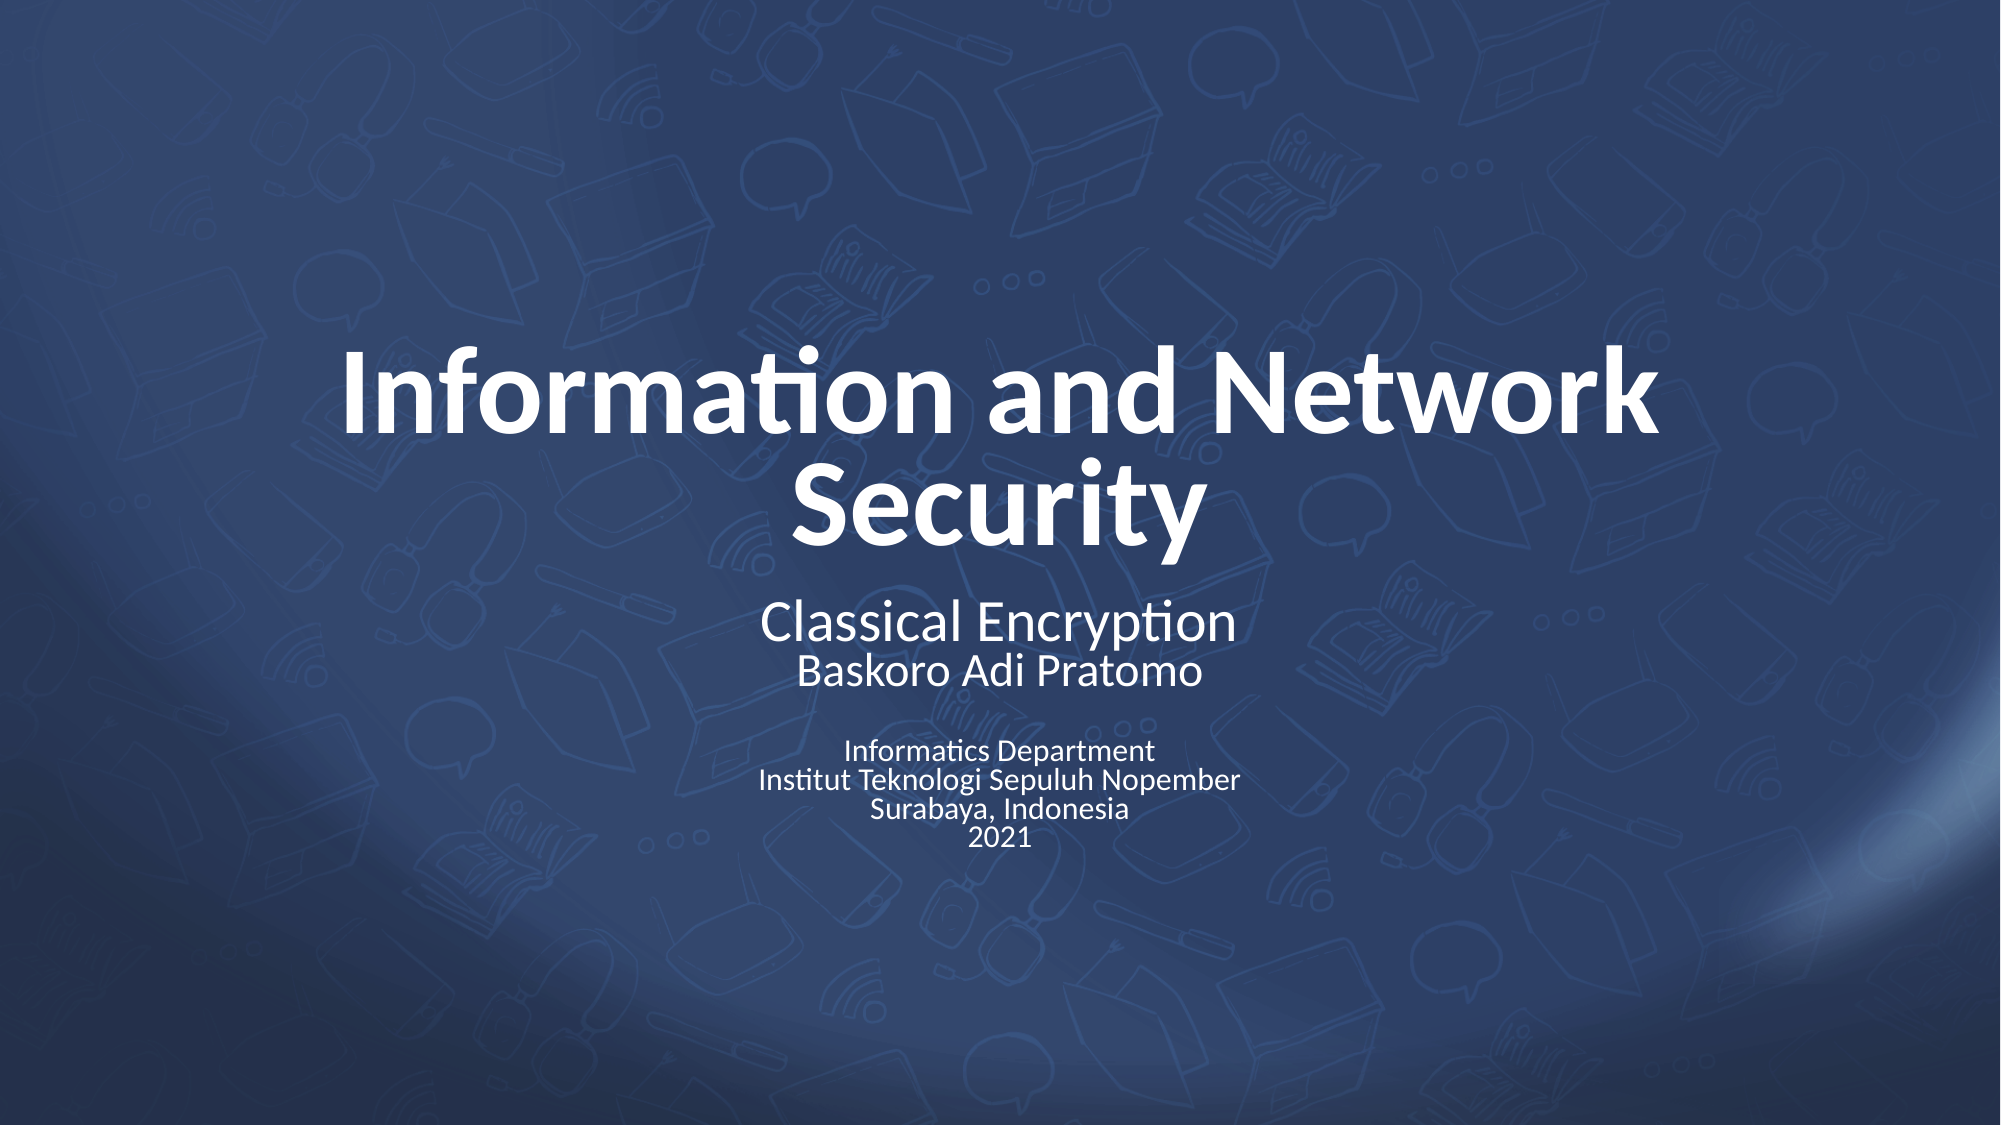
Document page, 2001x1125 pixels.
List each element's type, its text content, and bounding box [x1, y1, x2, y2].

subtitle Classical Encryption Baskoro Adi Pratomo Informatics Department Institut Teknologi Sepuluh Nopember Surabaya, Indonesia 2021 [249, 590, 1750, 863]
picture [0, 0, 2001, 1125]
title Information and Network Security [249, 184, 1750, 576]
